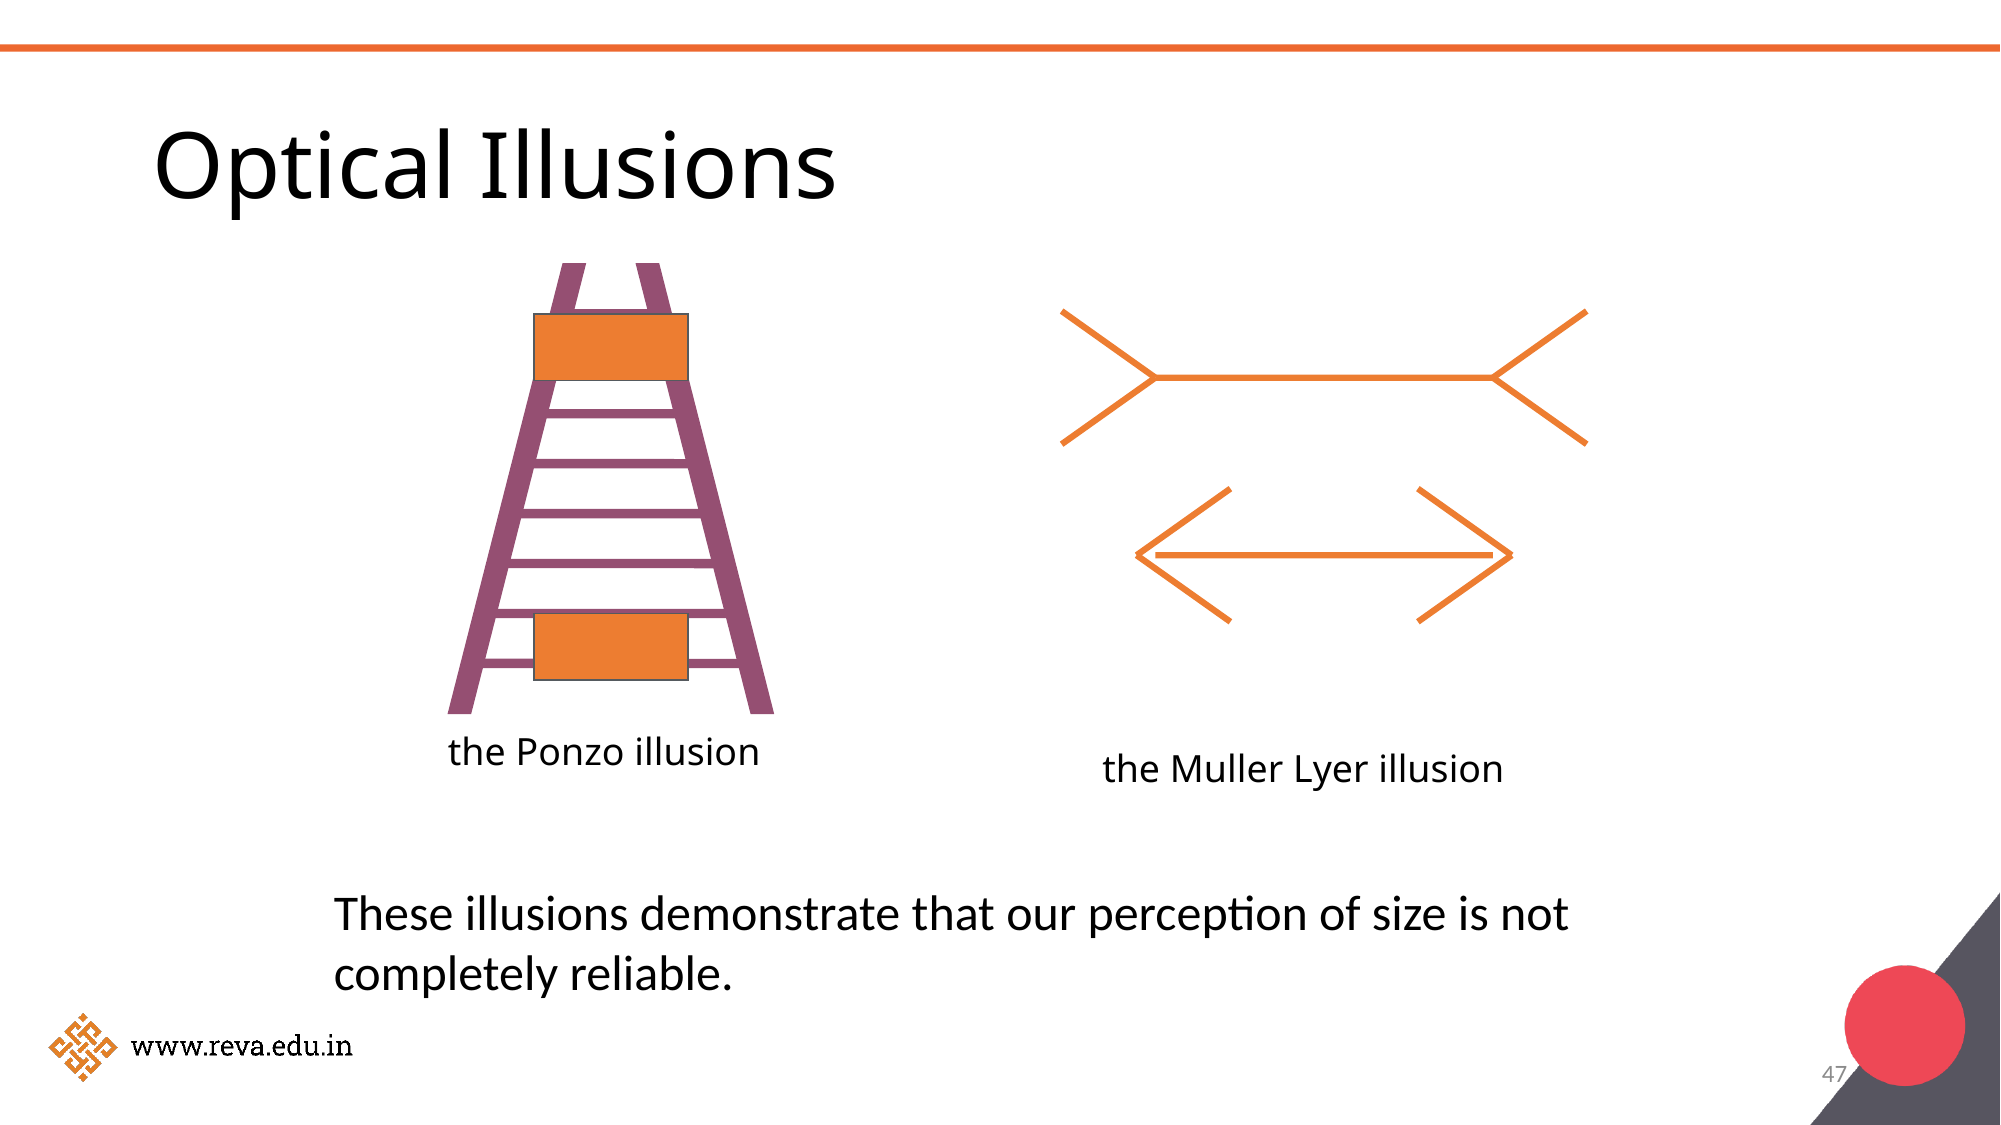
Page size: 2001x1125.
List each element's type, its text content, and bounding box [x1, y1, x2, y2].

picture [1801, 882, 2000, 1125]
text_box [1061, 311, 1587, 622]
title Optical Illusions [137, 59, 1863, 278]
text_box These illusions demonstrate that our perception of size is not completely reliable. [318, 872, 1682, 1008]
slide_number 47 [1412, 1042, 1863, 1103]
text_box the Muller Lyer illusion [1087, 737, 1521, 798]
text_box the Ponzo illusion [433, 720, 776, 781]
picture [31, 1003, 366, 1092]
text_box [448, 263, 774, 714]
